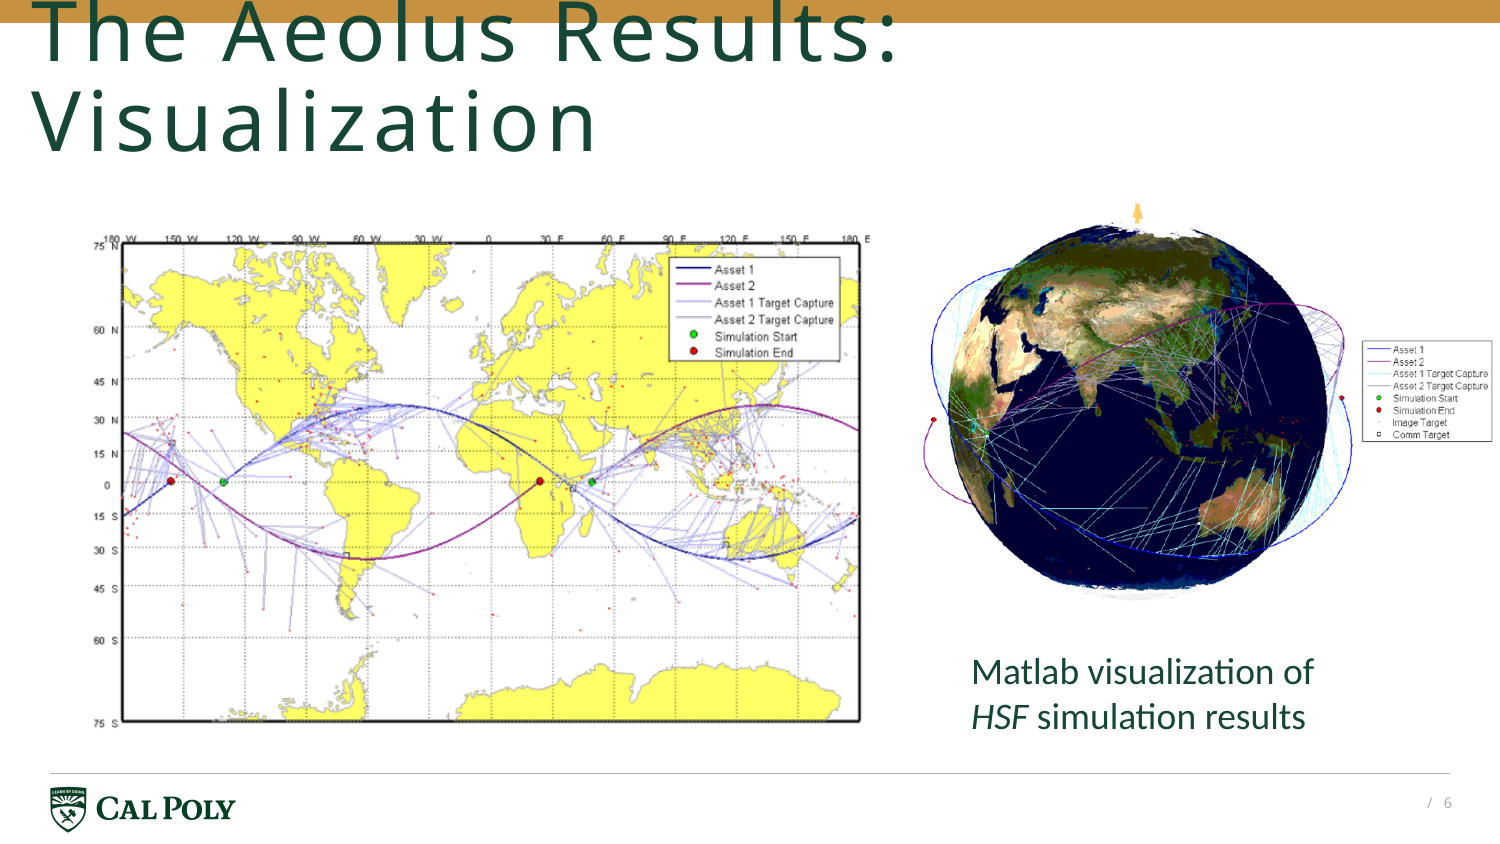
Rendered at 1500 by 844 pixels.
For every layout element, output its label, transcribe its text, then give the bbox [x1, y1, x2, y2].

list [902, 165, 1500, 640]
title The Aeolus Results: Visualization [16, 41, 1360, 119]
text_box Matlab visualization of HSF simulation results [956, 640, 1360, 745]
slide_number 6 [1400, 781, 1467, 827]
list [89, 171, 876, 789]
